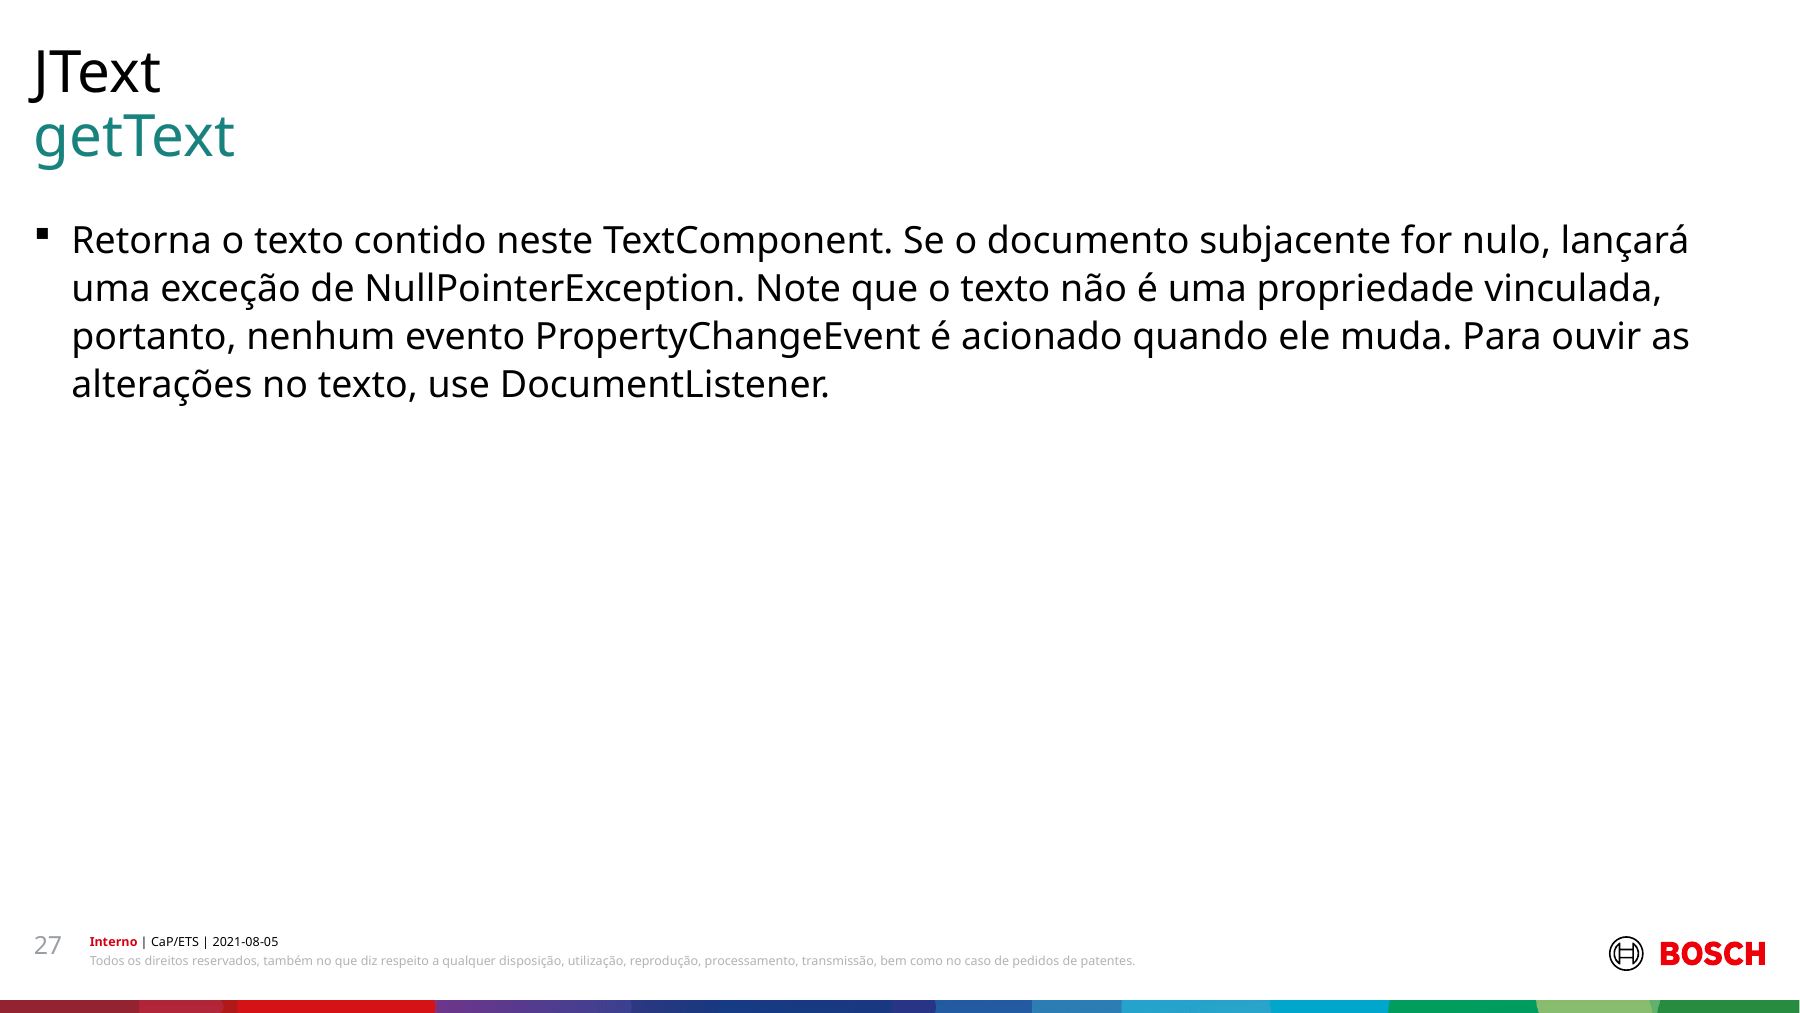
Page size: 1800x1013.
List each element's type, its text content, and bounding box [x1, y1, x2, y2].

picture [1388, 1000, 1800, 1013]
picture [0, 1000, 1270, 1013]
slide_number 27 [33, 929, 81, 997]
title getText [33, 107, 1766, 171]
list JText [33, 42, 1766, 107]
list Retorna o texto contido neste TextComponent. Se o documento subjacente for nulo, lançará uma exceção de NullPointerException. Note que o texto não é uma propriedade vinculada, portanto, nenhum evento PropertyChangeEvent é acionado quando ele muda. Para ouvir as alterações no texto, use DocumentListener. [33, 212, 1766, 909]
